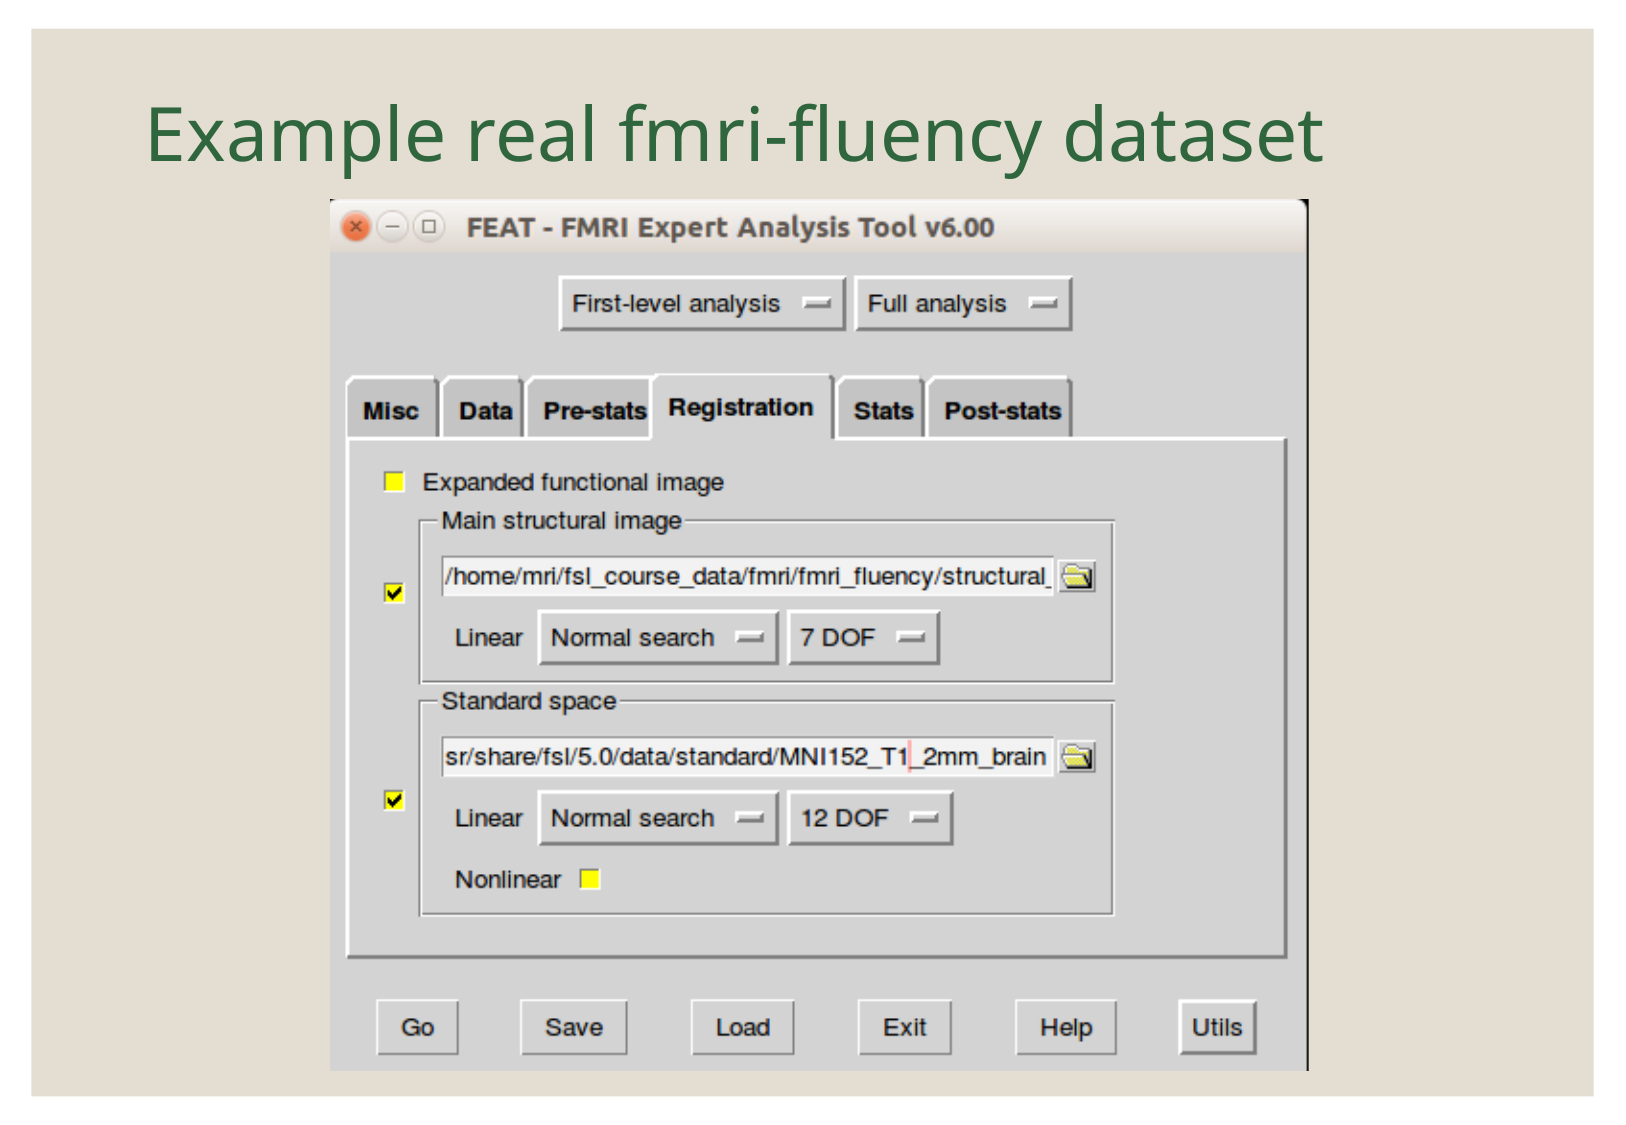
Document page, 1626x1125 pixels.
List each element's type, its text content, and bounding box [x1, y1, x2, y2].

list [330, 199, 1309, 1071]
text_box Example real fmri-fluency dataset [129, 30, 1495, 244]
